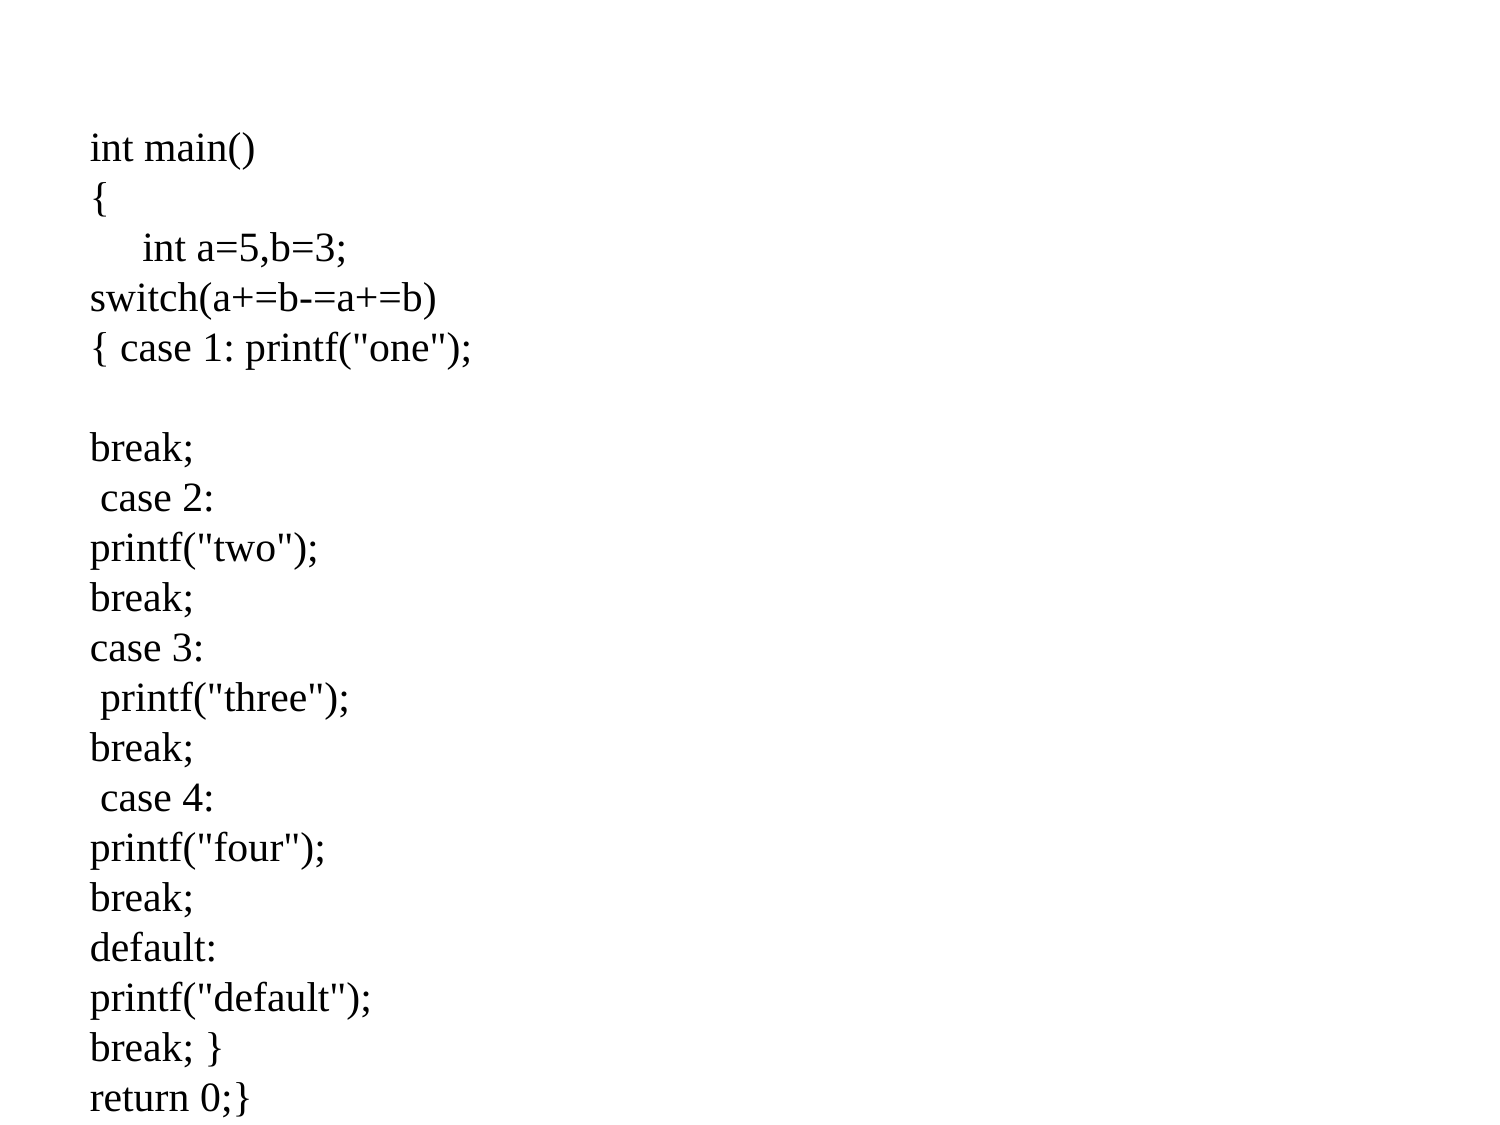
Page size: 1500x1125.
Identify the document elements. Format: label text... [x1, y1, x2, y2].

text_box int main() { int a=5,b=3; switch(a+=b-=a+=b) { case 1: printf("one"); break; case 2: printf("two"); break; case 3: printf("three"); break; case 4: printf("four"); break; default: printf("default"); break; } return 0;} [74, 112, 1188, 1125]
